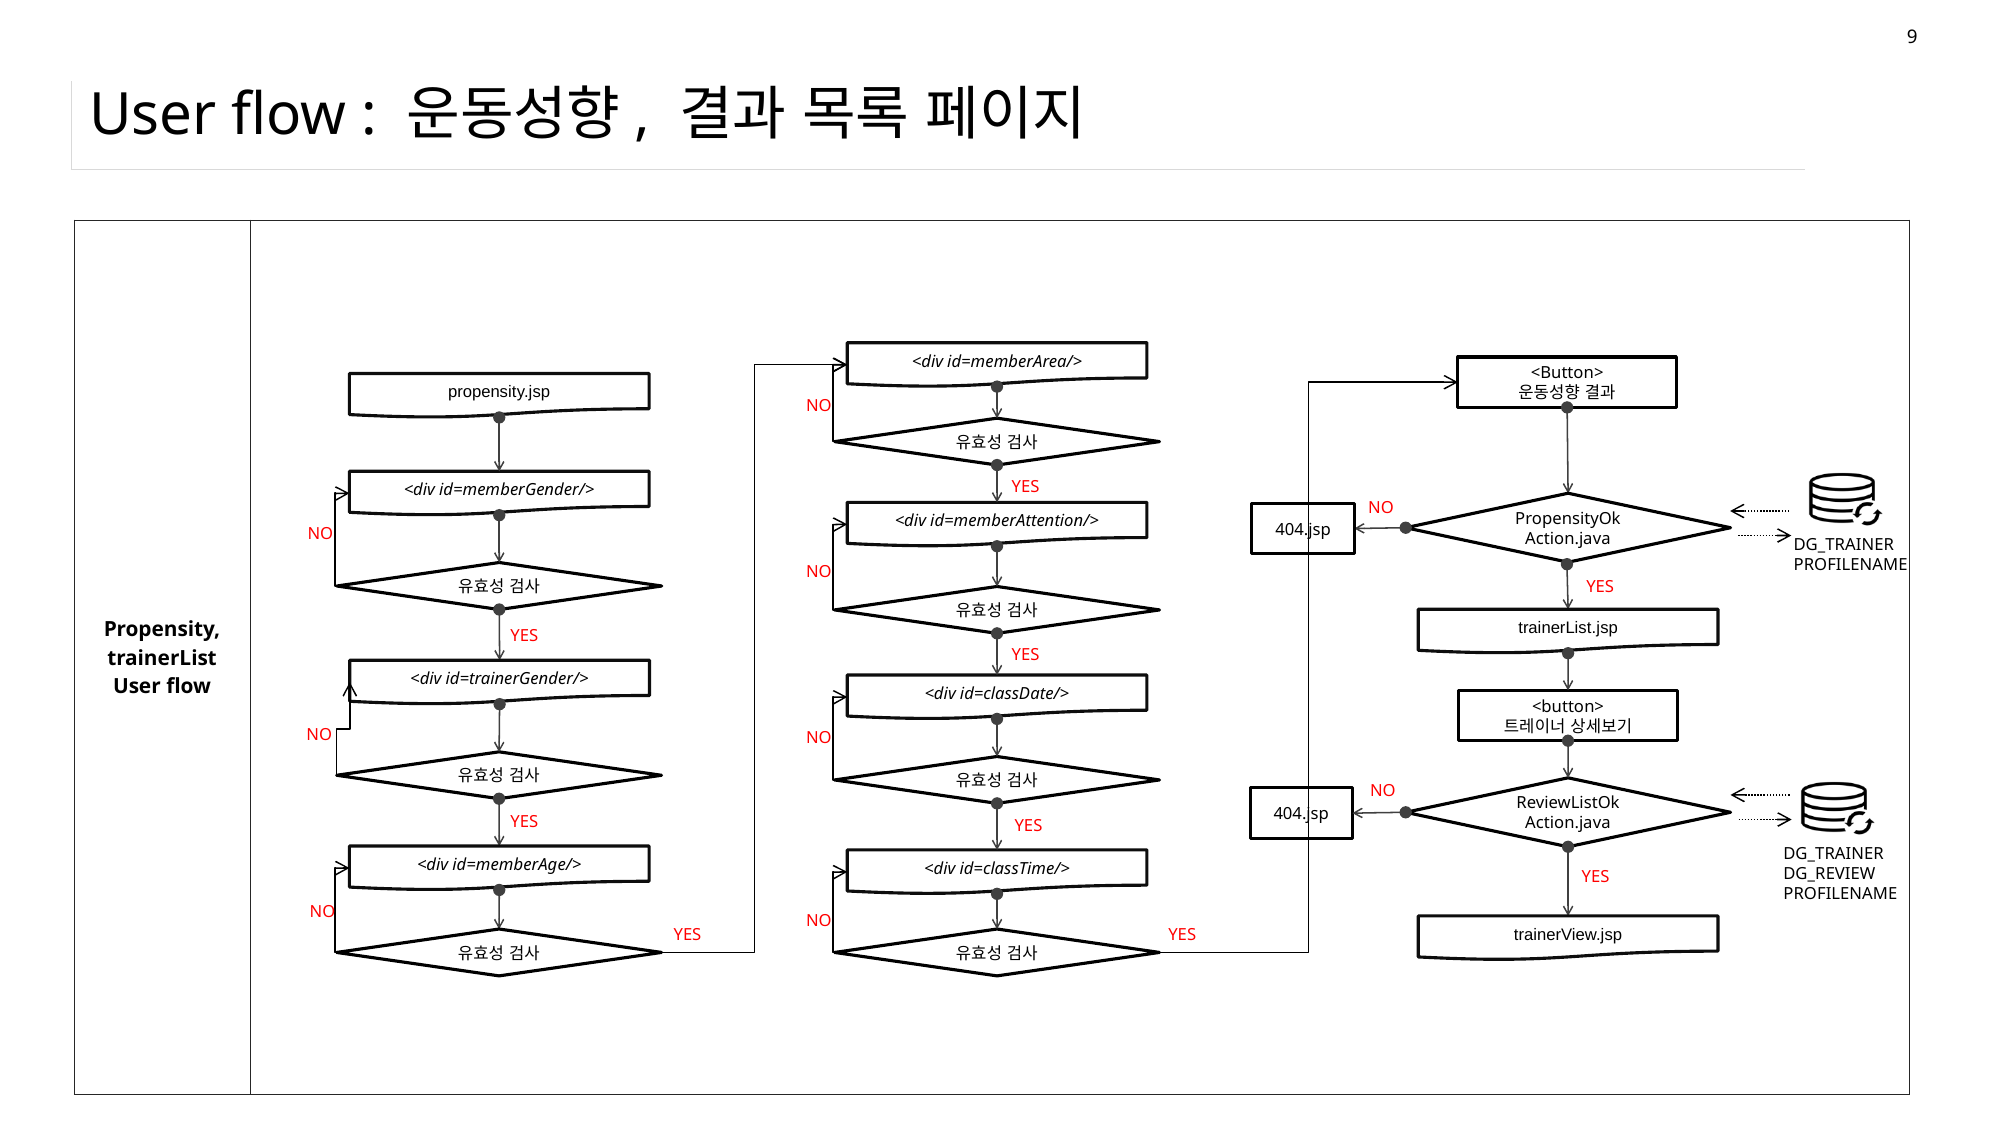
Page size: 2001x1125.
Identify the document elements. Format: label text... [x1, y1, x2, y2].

text_box trainerView.jsp [1439, 913, 1721, 962]
text_box 유효성 검사 [853, 754, 1154, 805]
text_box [834, 524, 848, 611]
text_box 유효성 검사 [353, 561, 656, 611]
text_box <div id=memberArea/> [845, 340, 1150, 389]
text_box YES [999, 636, 1055, 672]
text_box <button> 트레이너 상세보기 [1462, 688, 1679, 743]
text_box <Button> 운동성향 결과 [1456, 355, 1678, 409]
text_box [661, 364, 848, 953]
text_box 유효성 검사 [853, 416, 1154, 467]
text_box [834, 364, 848, 442]
text_box 9 [1892, 17, 2000, 58]
text_box DG_TRAINER PROFILENAME [1778, 526, 1923, 581]
text_box 유효성 검사 [853, 584, 1154, 635]
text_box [336, 867, 350, 953]
text_box YES [502, 802, 554, 838]
table_header [251, 221, 1909, 1094]
text_box NO [292, 515, 331, 550]
text_box NO [291, 716, 331, 751]
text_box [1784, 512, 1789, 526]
text_box YES [505, 617, 554, 653]
text_box <div id=trainerGender/> [347, 658, 652, 706]
picture [1791, 450, 1892, 547]
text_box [834, 696, 848, 781]
text_box YES [1573, 568, 1629, 604]
title User flow : 운동성향, 결과 목록 페이지 [74, 61, 1949, 162]
text_box 유효성 검사 [353, 927, 657, 978]
text_box NO [294, 893, 331, 928]
text_box <div id=classTime/> [852, 847, 1150, 896]
text_box propensity.jsp [347, 371, 652, 420]
text_box <div id=memberGender/> [347, 469, 652, 517]
text_box 유효성 검사 [353, 750, 656, 800]
text_box <div id=classDate/> [852, 672, 1150, 721]
text_box DG_TRAINER DG_REVIEW PROFILENAME [1768, 835, 1913, 911]
text_box <div id=memberAttention/> [852, 500, 1150, 548]
text_box PropensityOk Action.java [1462, 492, 1733, 564]
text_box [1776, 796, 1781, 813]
text_box trainerList.jsp [1462, 607, 1721, 655]
text_box <div id=memberAge/> [347, 843, 652, 892]
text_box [336, 492, 350, 587]
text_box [336, 681, 351, 776]
text_box YES [999, 807, 1058, 843]
table_header Propensity, trainerList User flow [75, 221, 250, 1094]
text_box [834, 871, 848, 953]
text_box ReviewListOk Action.java [1462, 776, 1733, 848]
text_box YES [1573, 858, 1625, 894]
text_box 유효성 검사 [851, 927, 1155, 978]
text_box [1159, 381, 1459, 953]
text_box YES [998, 467, 1055, 503]
picture [1783, 759, 1885, 856]
